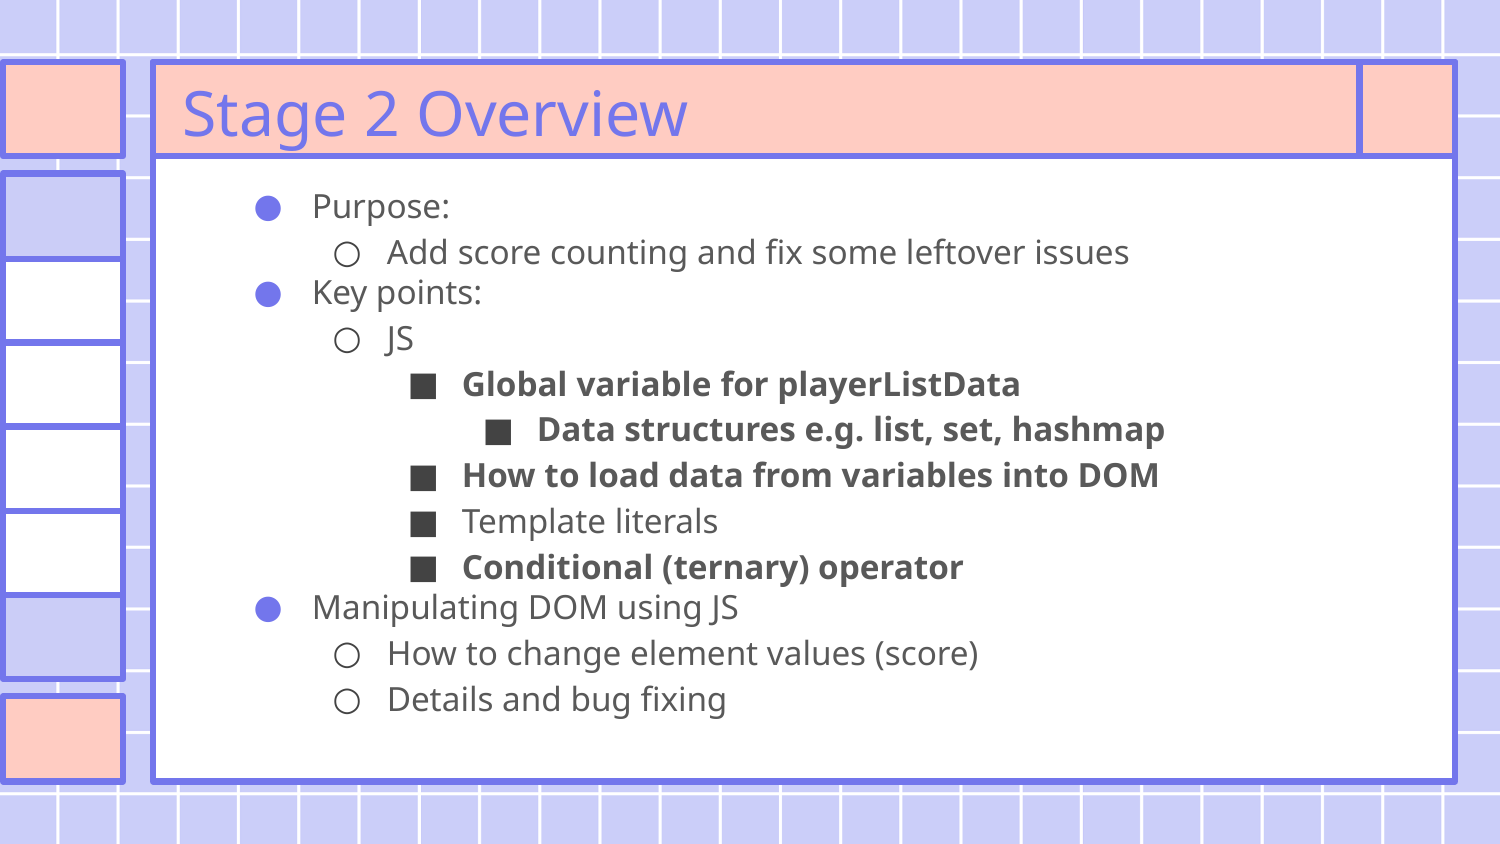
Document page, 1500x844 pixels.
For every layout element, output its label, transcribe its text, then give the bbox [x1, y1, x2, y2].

title Stage 2 Overview [182, 64, 1318, 159]
picture [0, 0, 1500, 844]
list Purpose: Add score counting and fix some leftover issues Key points: JS Global variable for playerListData Data structures e.g. list, set, hashmap How to load data from variables into DOM Template literals Conditional (ternary) operator Manipulating DOM using JS How to change element values (score) Details and bug fixing [236, 185, 1372, 752]
